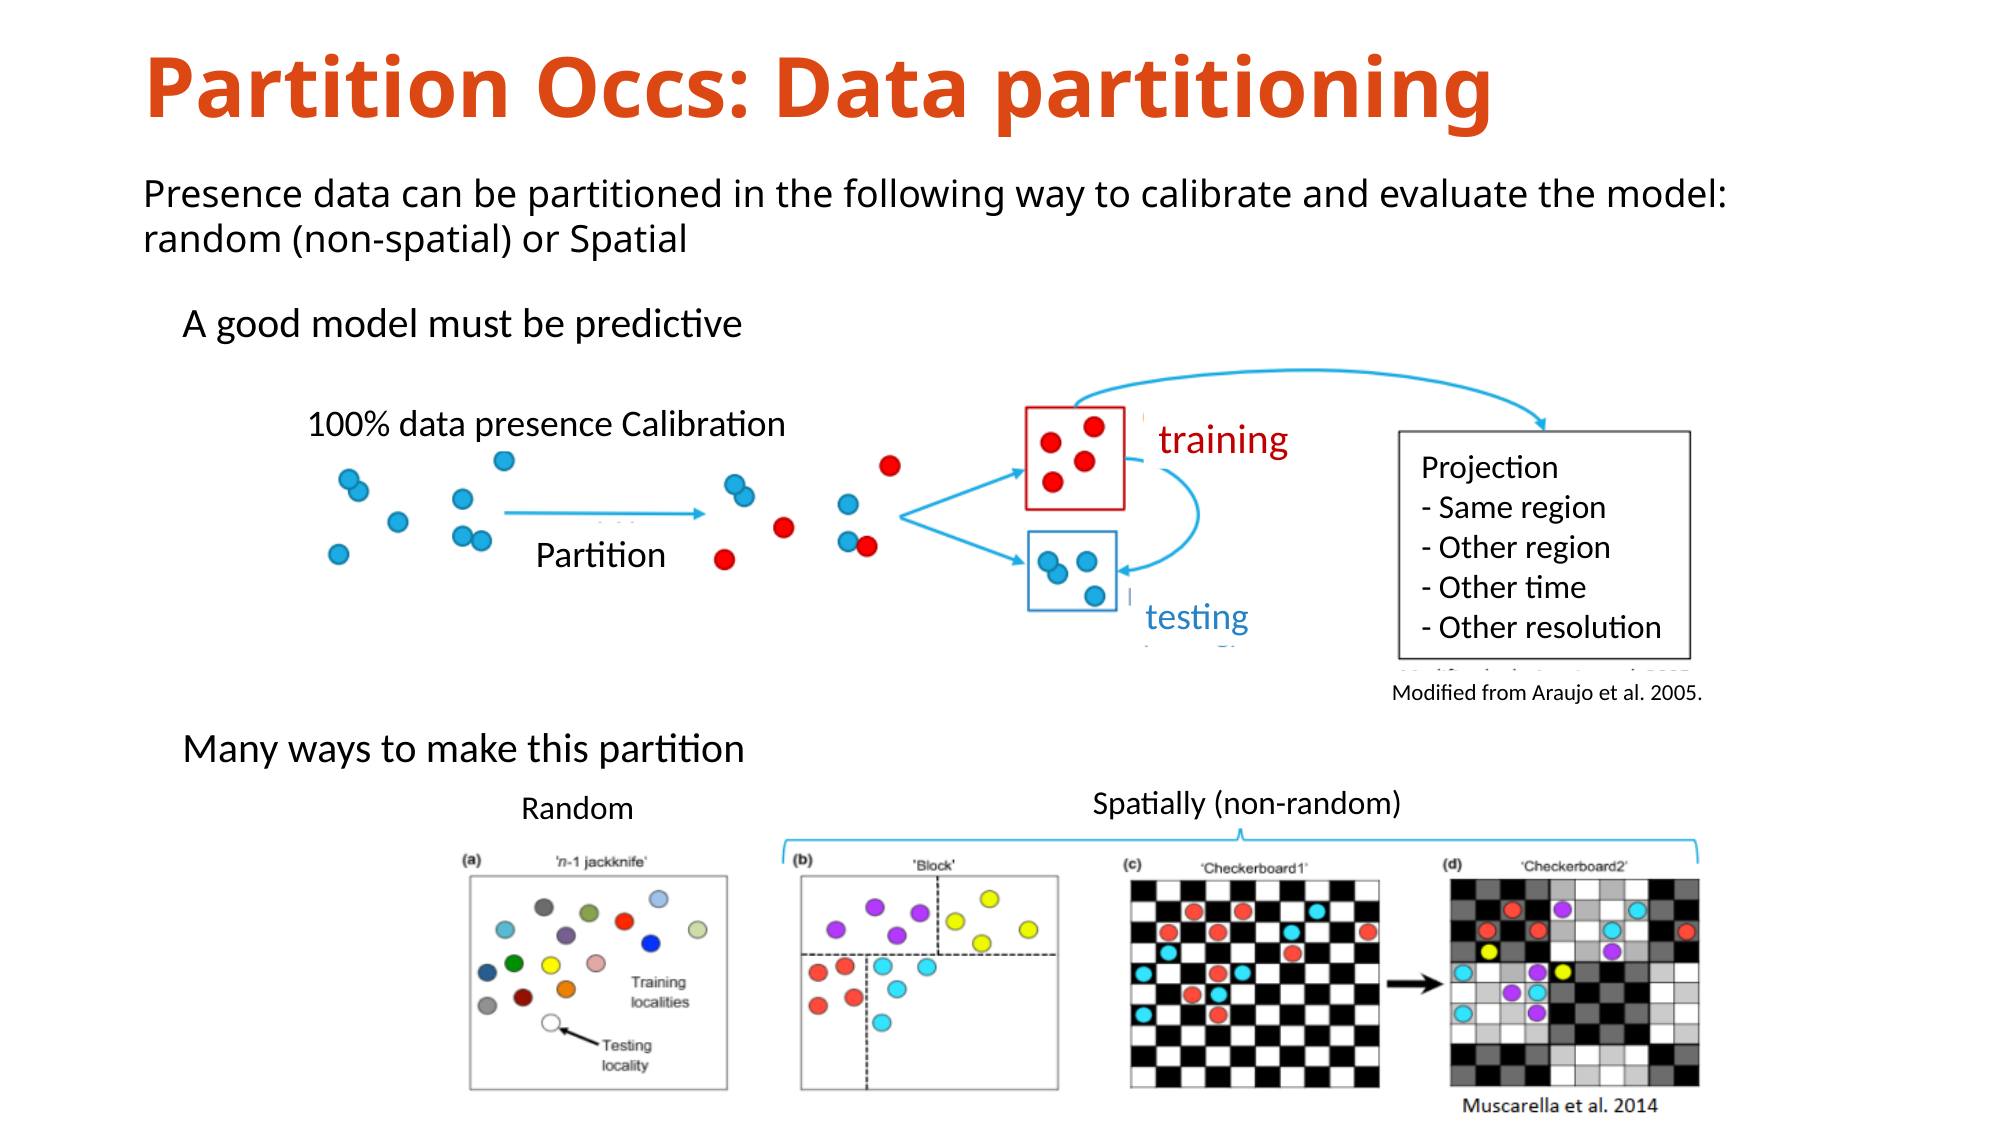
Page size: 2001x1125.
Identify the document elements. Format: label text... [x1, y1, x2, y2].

text_box Presence data can be partitioned in the following way to calibrate and evaluate the model: random (non-spatial) or Spatial [128, 162, 1793, 268]
picture [167, 267, 1753, 1125]
text_box Partition Occs: Data partitioning [128, 27, 1793, 143]
